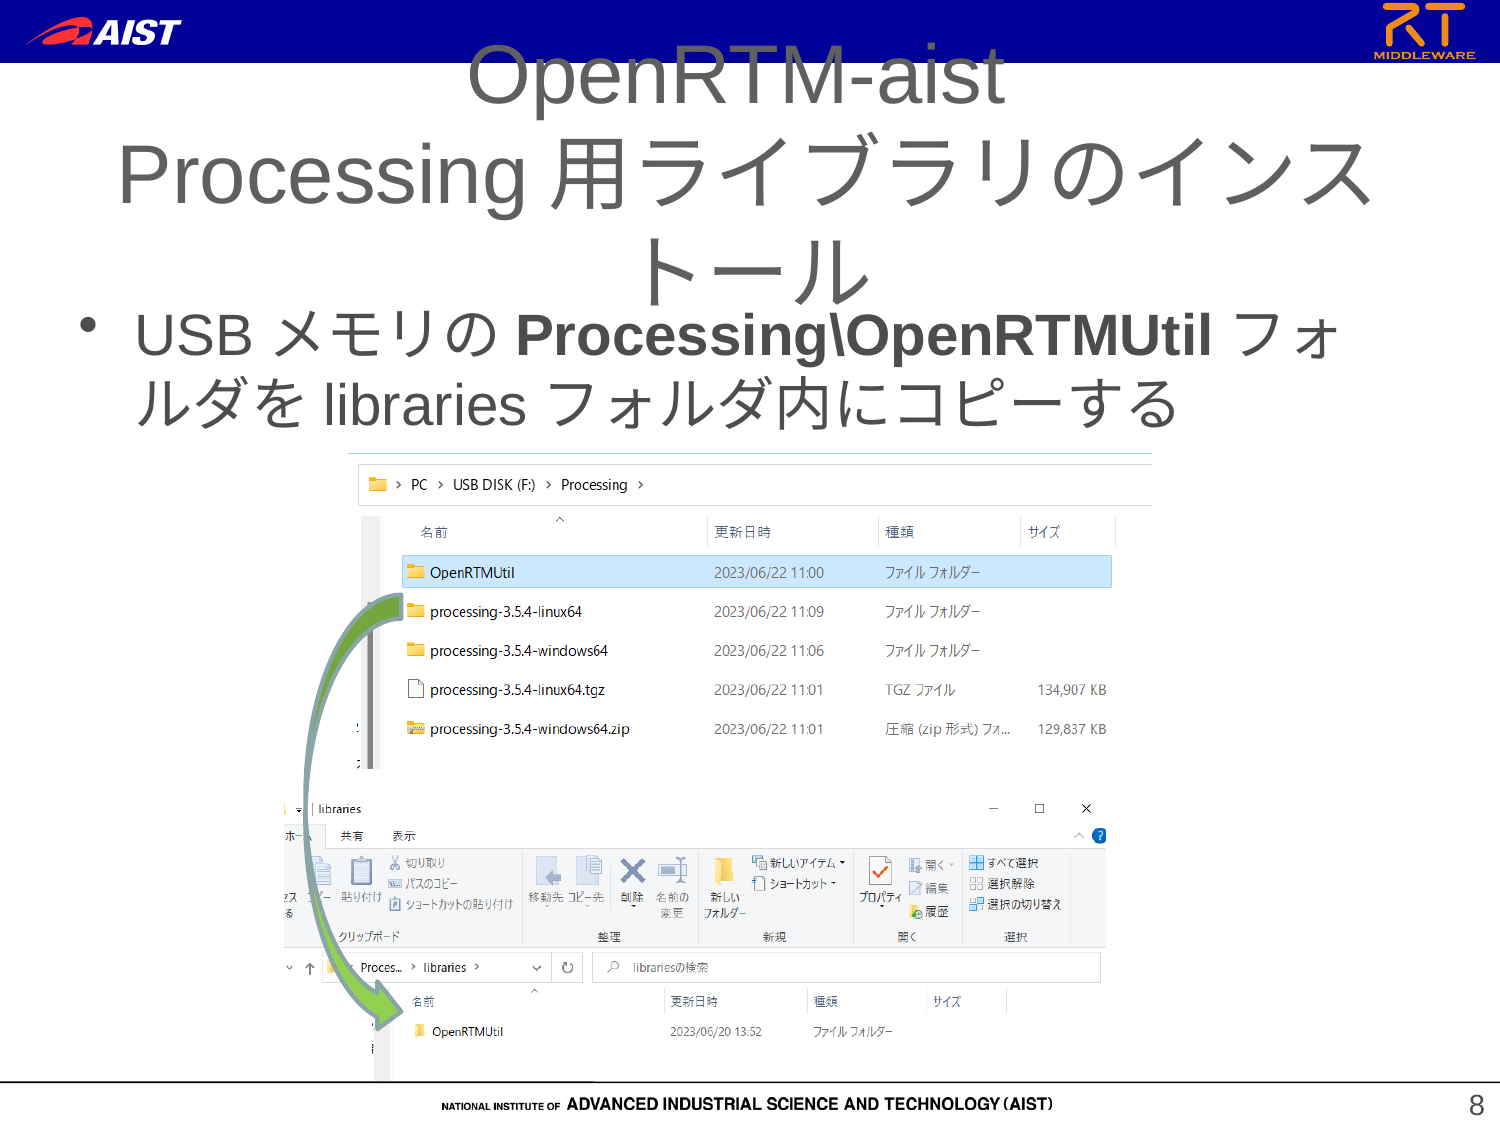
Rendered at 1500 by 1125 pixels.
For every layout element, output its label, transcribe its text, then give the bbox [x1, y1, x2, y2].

list USBメモリのProcessing\OpenRTMUtilフォルダをlibrariesフォルダ内にコピーする [63, 289, 1411, 633]
picture [284, 793, 1106, 1082]
picture [442, 1097, 1052, 1110]
picture [347, 452, 1153, 769]
text_box OpenRTM-aist Processing用ライブラリのインストール [25, 99, 1471, 242]
picture [0, 0, 1500, 63]
slide_number 8 [1149, 1078, 1500, 1125]
text_box [303, 634, 342, 791]
